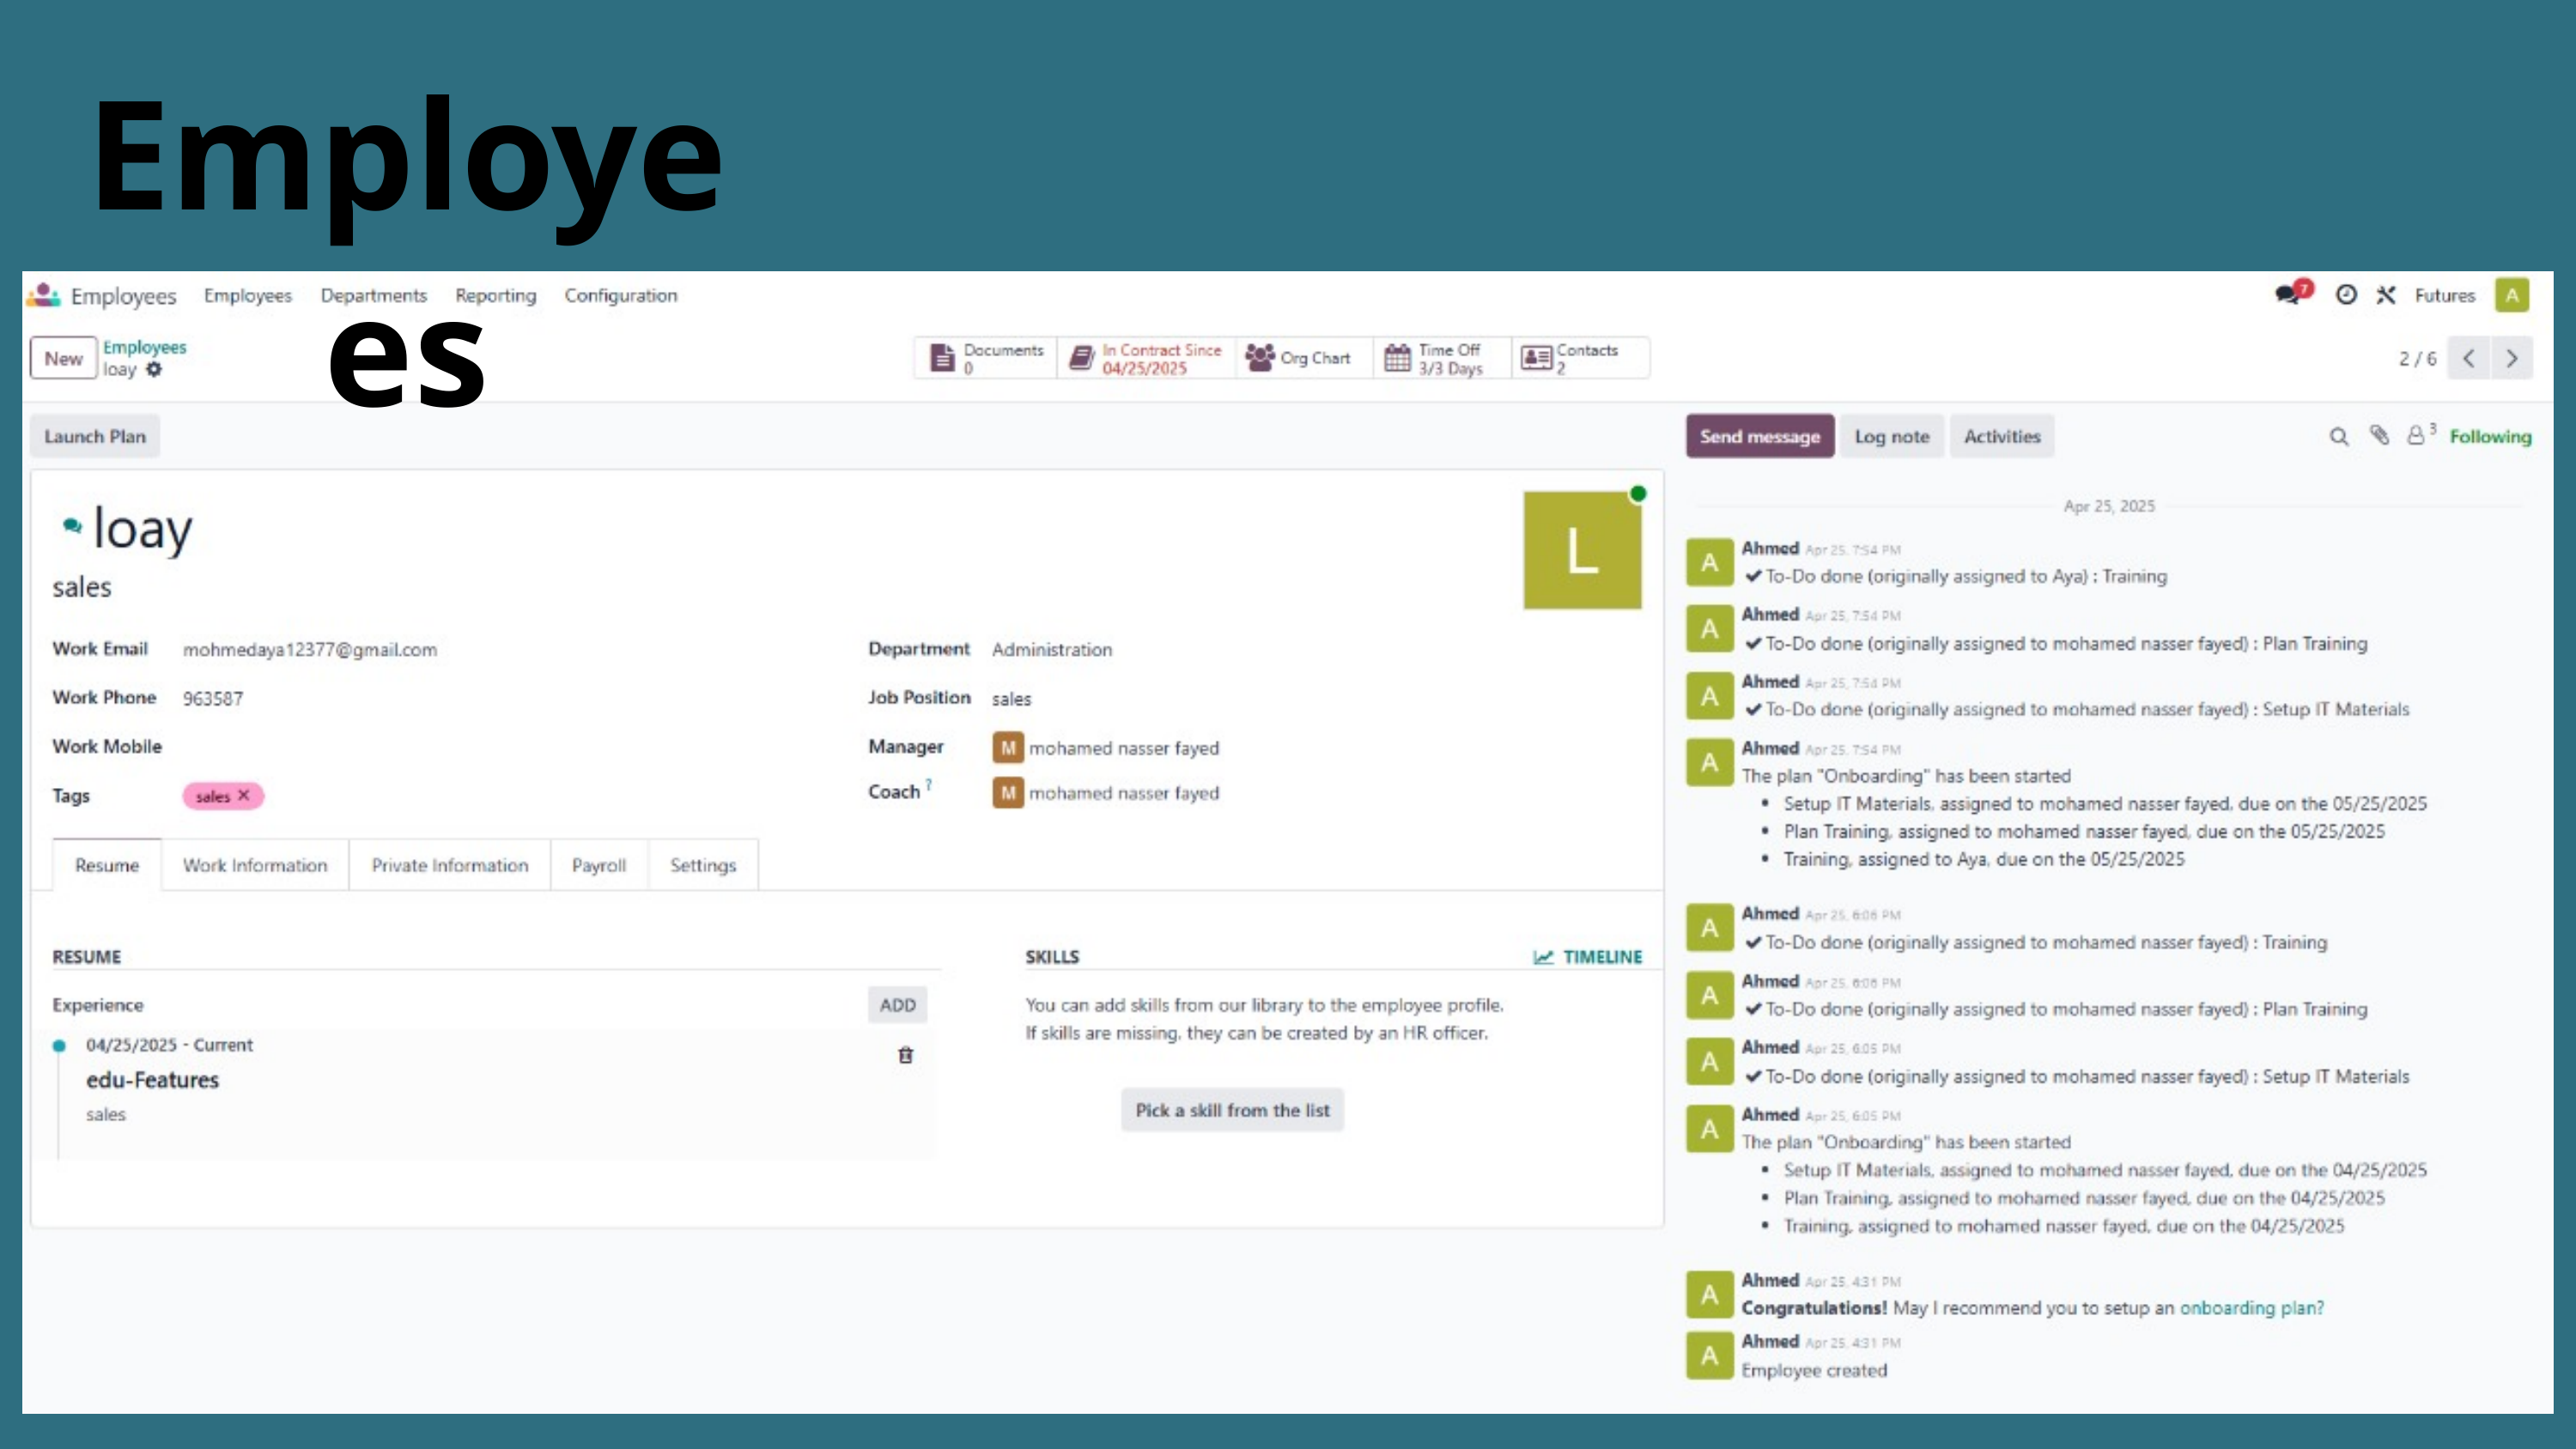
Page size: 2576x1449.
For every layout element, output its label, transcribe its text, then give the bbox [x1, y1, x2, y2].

text_box [22, 271, 2554, 1414]
text_box Employees [46, 43, 768, 438]
